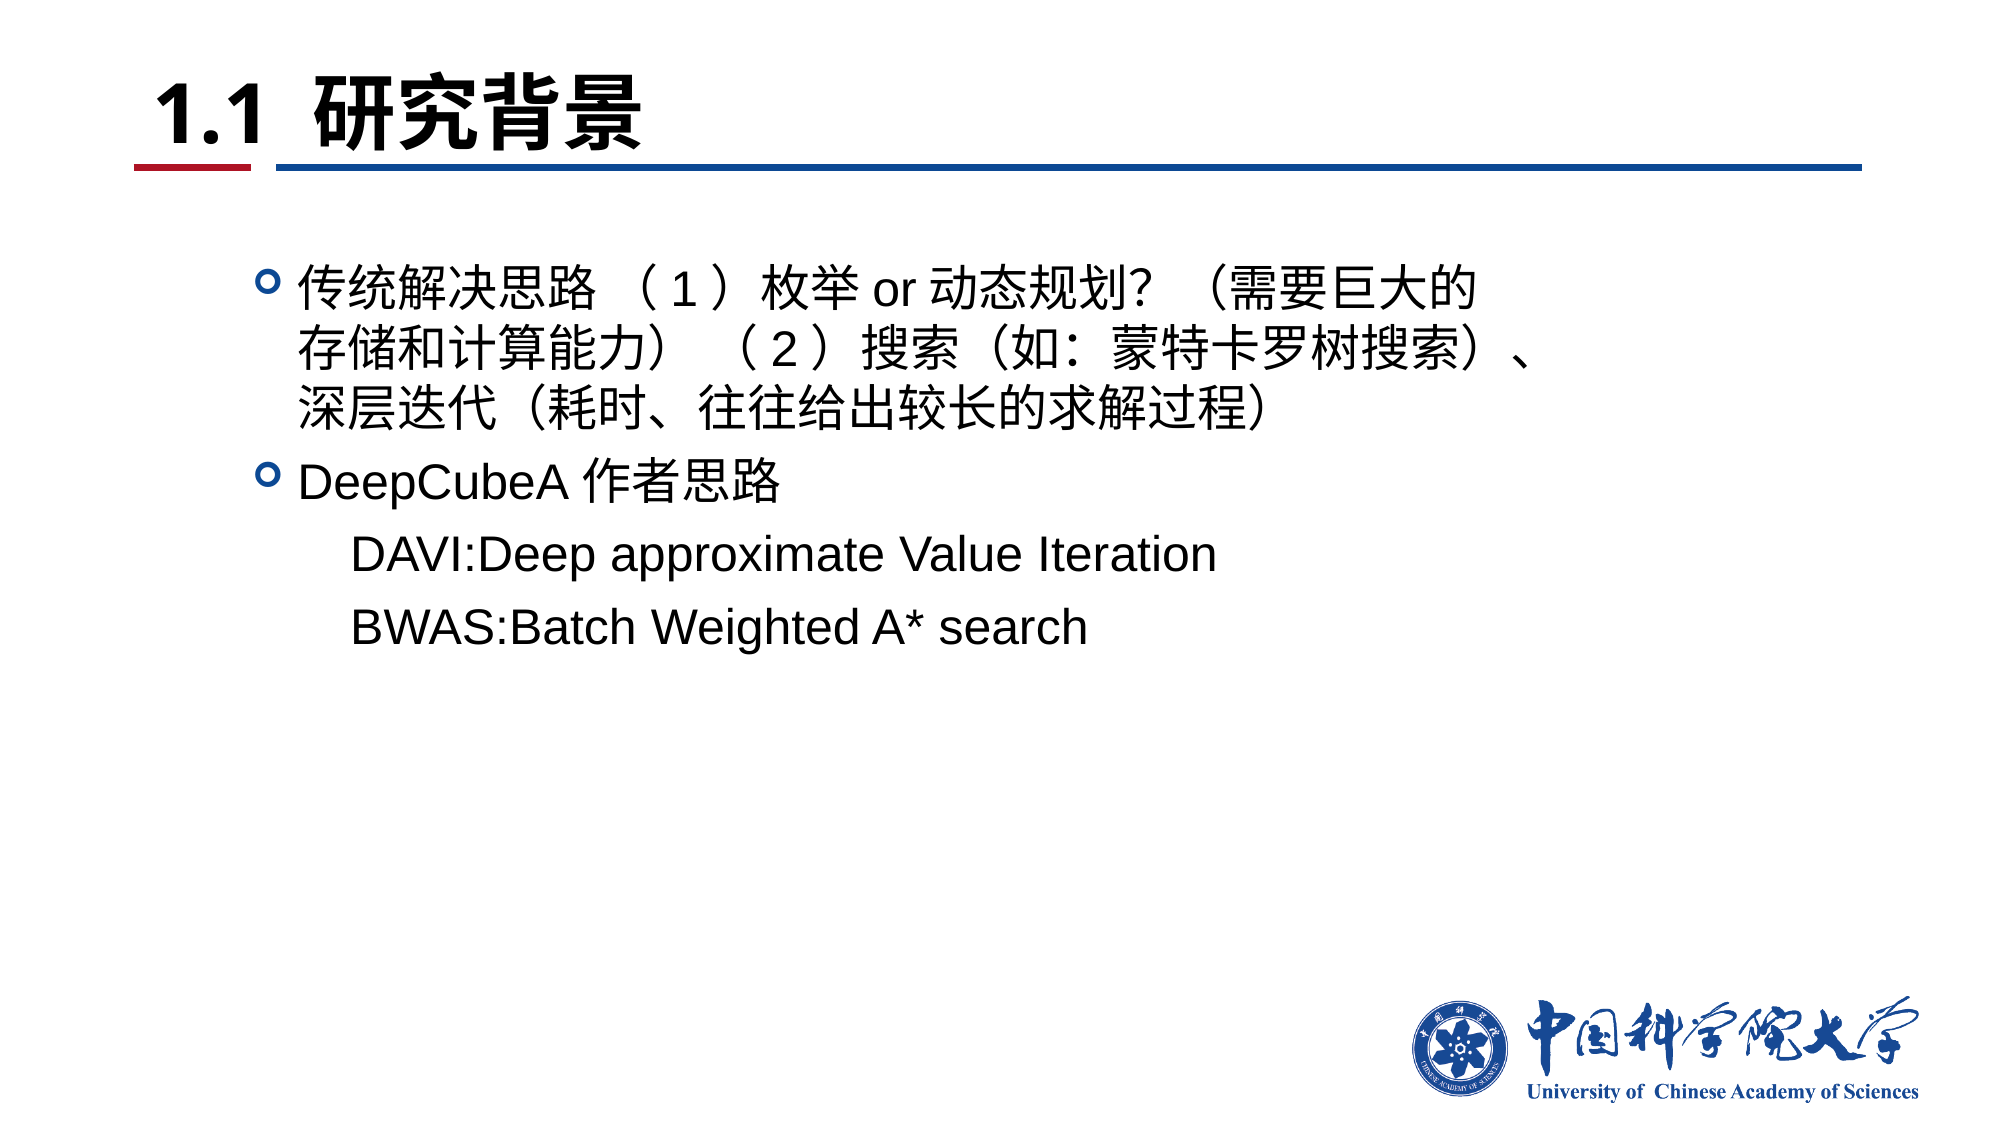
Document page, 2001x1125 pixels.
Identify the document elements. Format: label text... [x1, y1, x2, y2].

title 1.1 研究背景 [137, 0, 1863, 168]
picture [1412, 996, 1919, 1103]
text_box 传统解决思路 （1）枚举or动态规划？（需要巨大的存储和计算能力） （2）搜索（如：蒙特卡罗树搜索）、深层迭代（耗时、往往给出较长的求解过程） DeepCubeA作者思路 DAVI:Deep approximate Value Iteration BWAS:Batch Weighted A* search [237, 249, 1533, 1049]
